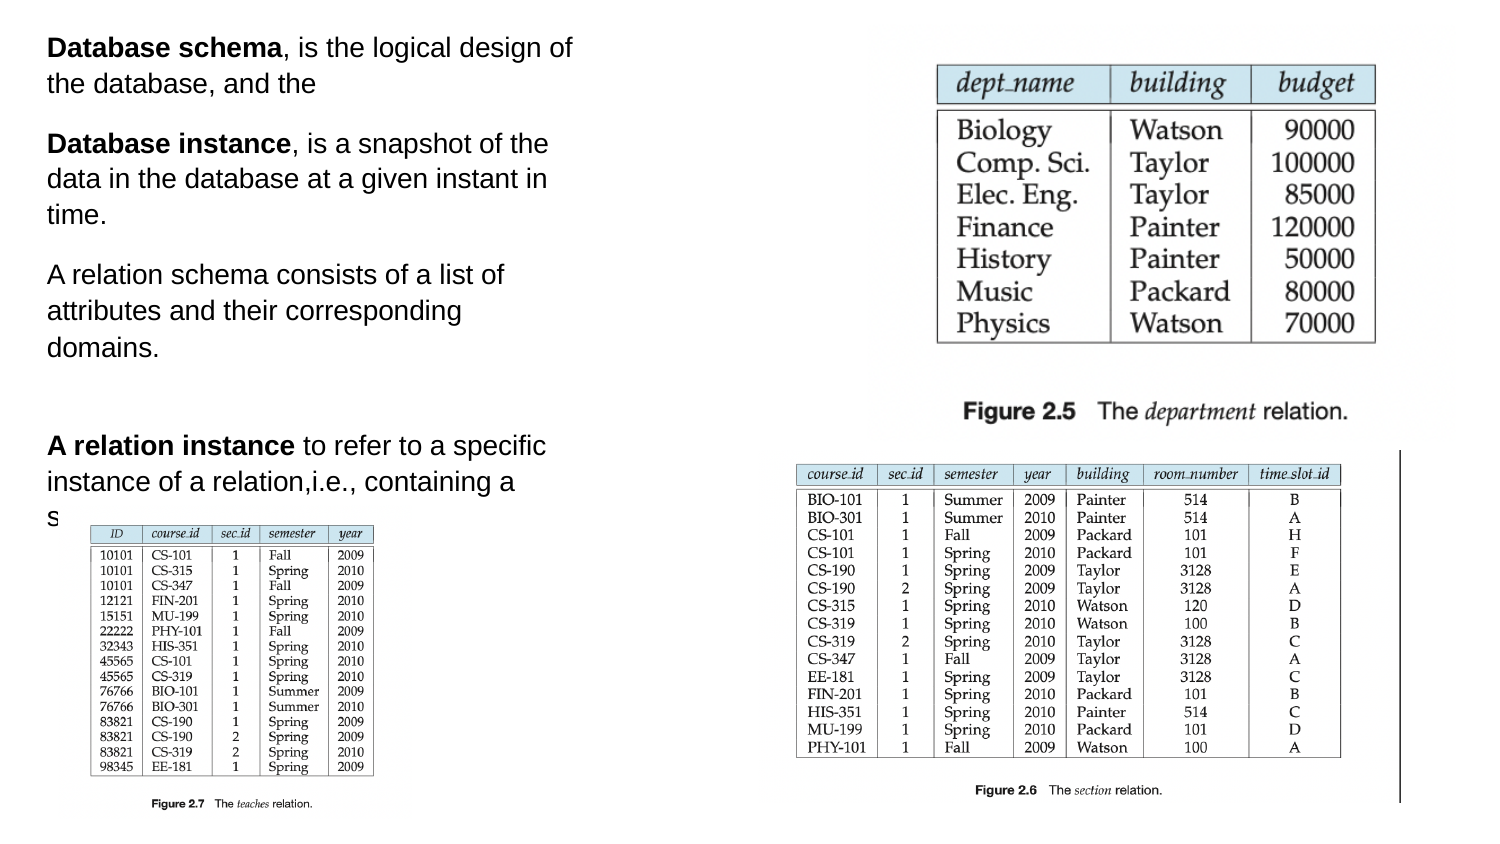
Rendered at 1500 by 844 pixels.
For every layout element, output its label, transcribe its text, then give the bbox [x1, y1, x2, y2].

picture [867, 24, 1456, 442]
list Database schema, is the logical design of the database, and the Database instance, is a snapshot of the data in the database at a given instant in time. A relation schema consists of a list of attributes and their corresponding domains. A relation instance to refer to a specific instance of a relation,i.e., containing a specific set of rows. [31, 13, 596, 305]
picture [758, 449, 1401, 803]
picture [58, 504, 412, 819]
